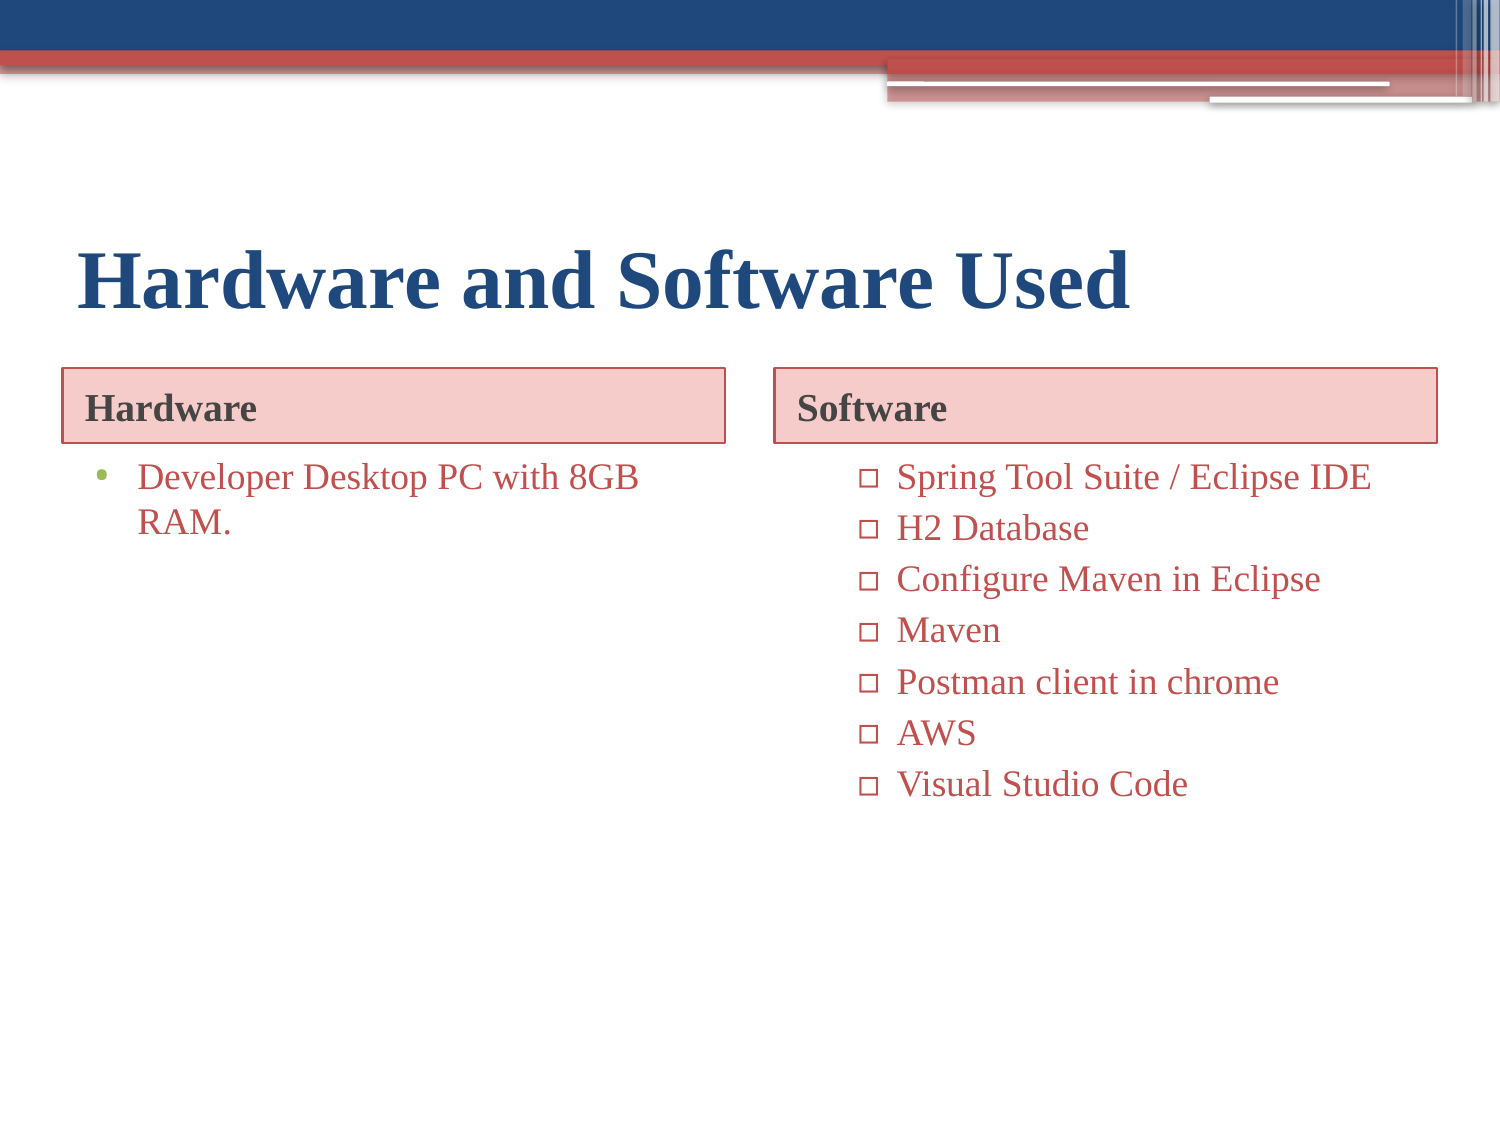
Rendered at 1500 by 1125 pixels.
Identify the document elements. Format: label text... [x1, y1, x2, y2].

list Developer Desktop PC with 8GB RAM. [62, 444, 726, 1082]
title Hardware and Software Used [62, 187, 1438, 363]
list Software [773, 367, 1438, 444]
list Hardware [61, 367, 726, 444]
list Spring Tool Suite / Eclipse IDE H2 Database Configure Maven in Eclipse Maven Postman client in chrome AWS Visual Studio Code [773, 444, 1437, 1082]
